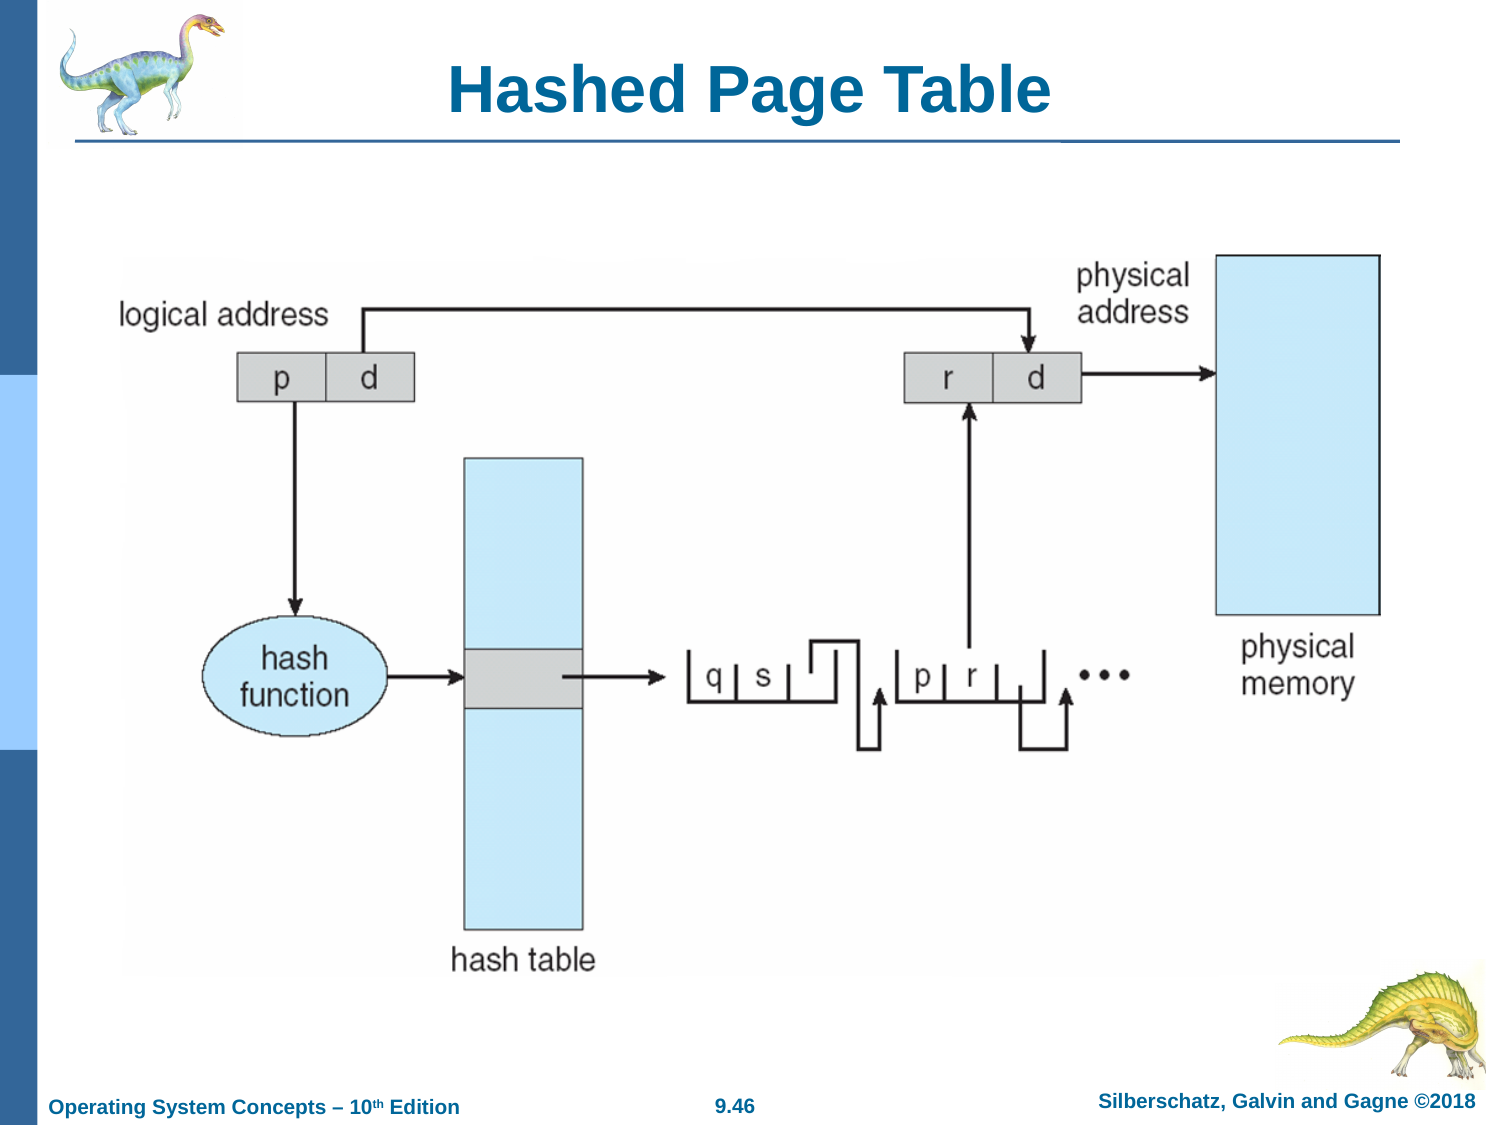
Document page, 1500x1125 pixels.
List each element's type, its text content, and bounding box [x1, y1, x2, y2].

picture [118, 254, 1486, 1090]
picture [46, 0, 243, 149]
title Hashed Page Table [75, 38, 1425, 134]
